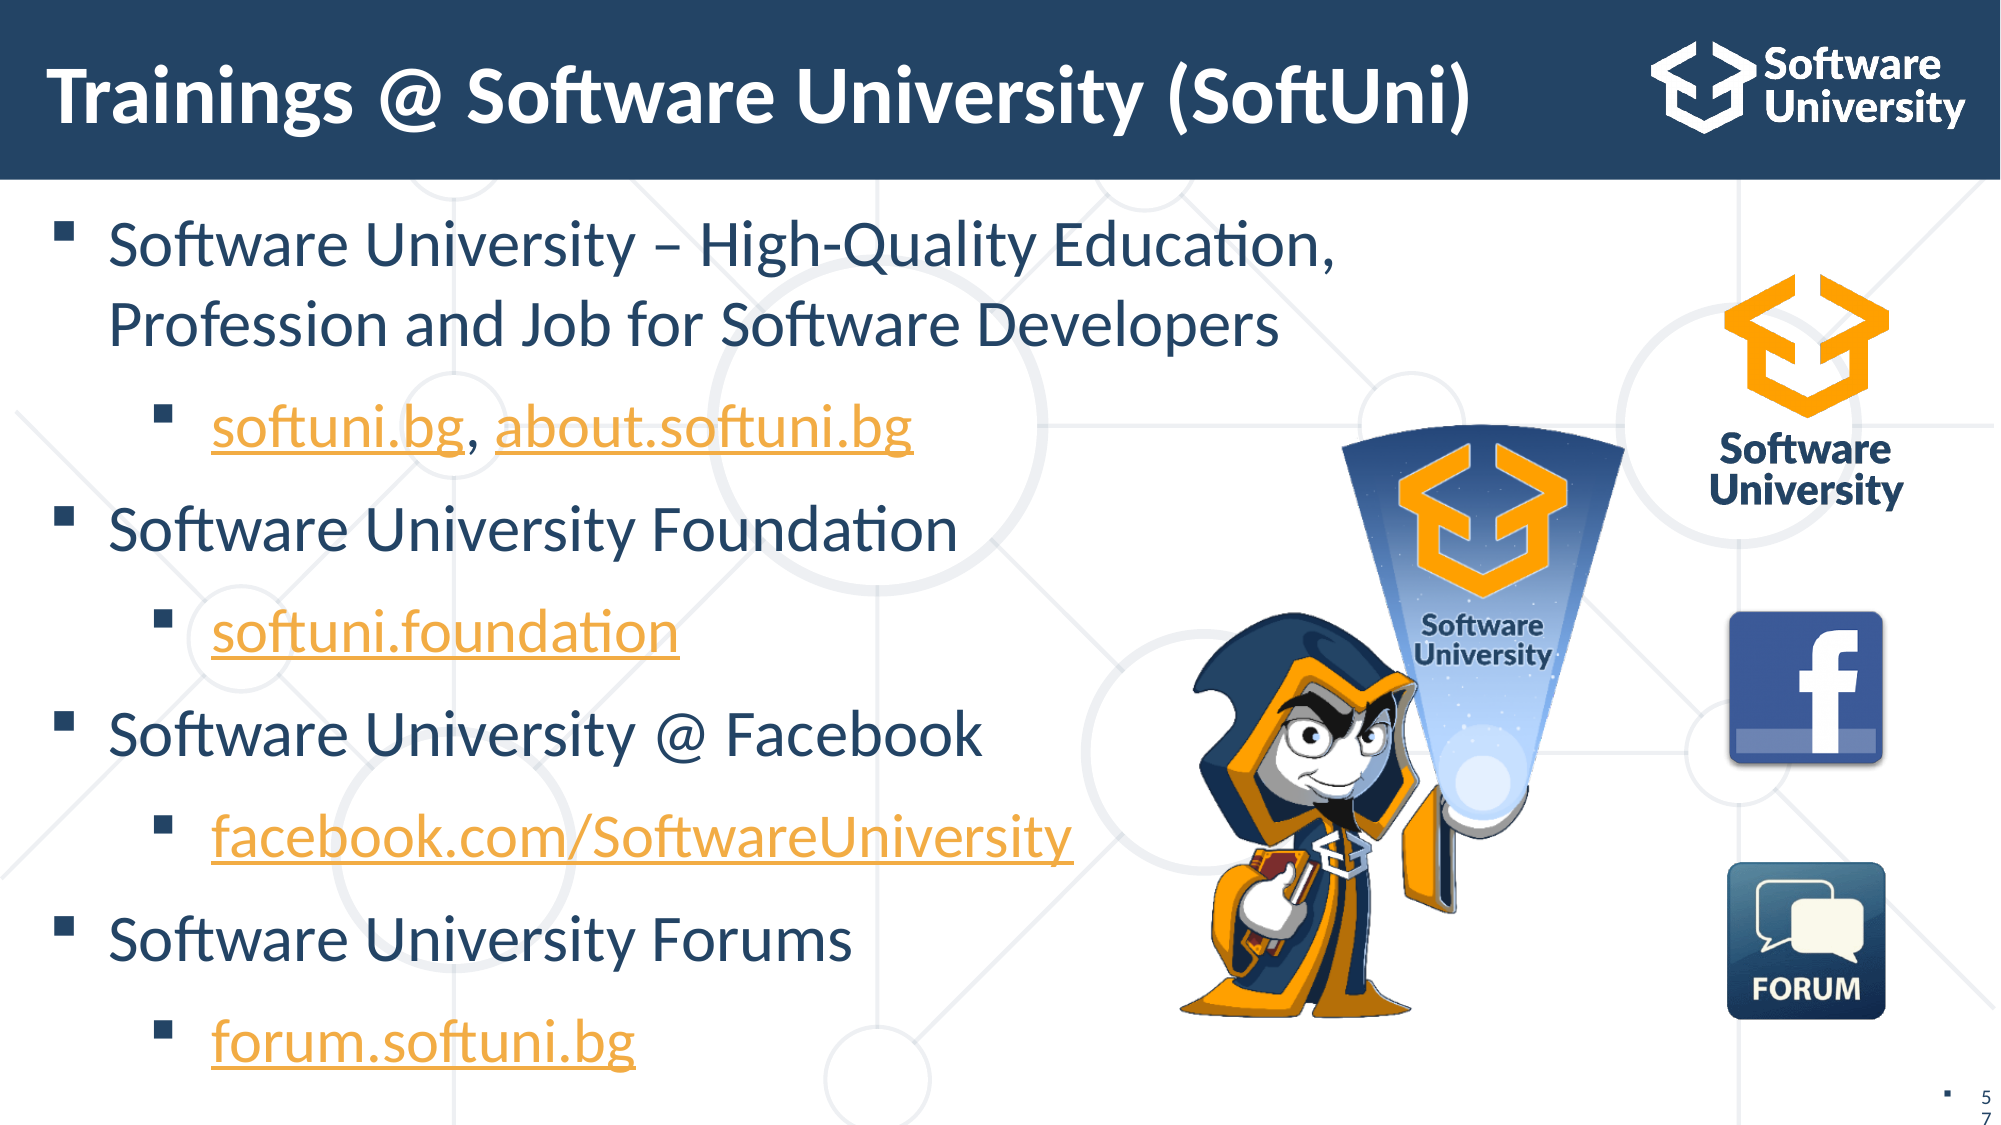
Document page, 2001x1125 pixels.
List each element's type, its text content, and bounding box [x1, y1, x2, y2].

picture [1651, 41, 1966, 134]
picture [1708, 274, 1904, 517]
title Trainings @ Software University (SoftUni) [28, 17, 1627, 163]
picture [1723, 605, 1889, 773]
slide_number 57 [1927, 1067, 1989, 1117]
picture [1458, 423, 1627, 1020]
list Software University – High-Quality Education, Profession and Job for Software Developers softuni.bg, about.softuni.bg Software University Foundation softuni.foundation Software University @ Facebook facebook.com/SoftwareUniversity Software University Forums forum.softuni.bg [31, 193, 1458, 1094]
picture [1726, 861, 1886, 1020]
